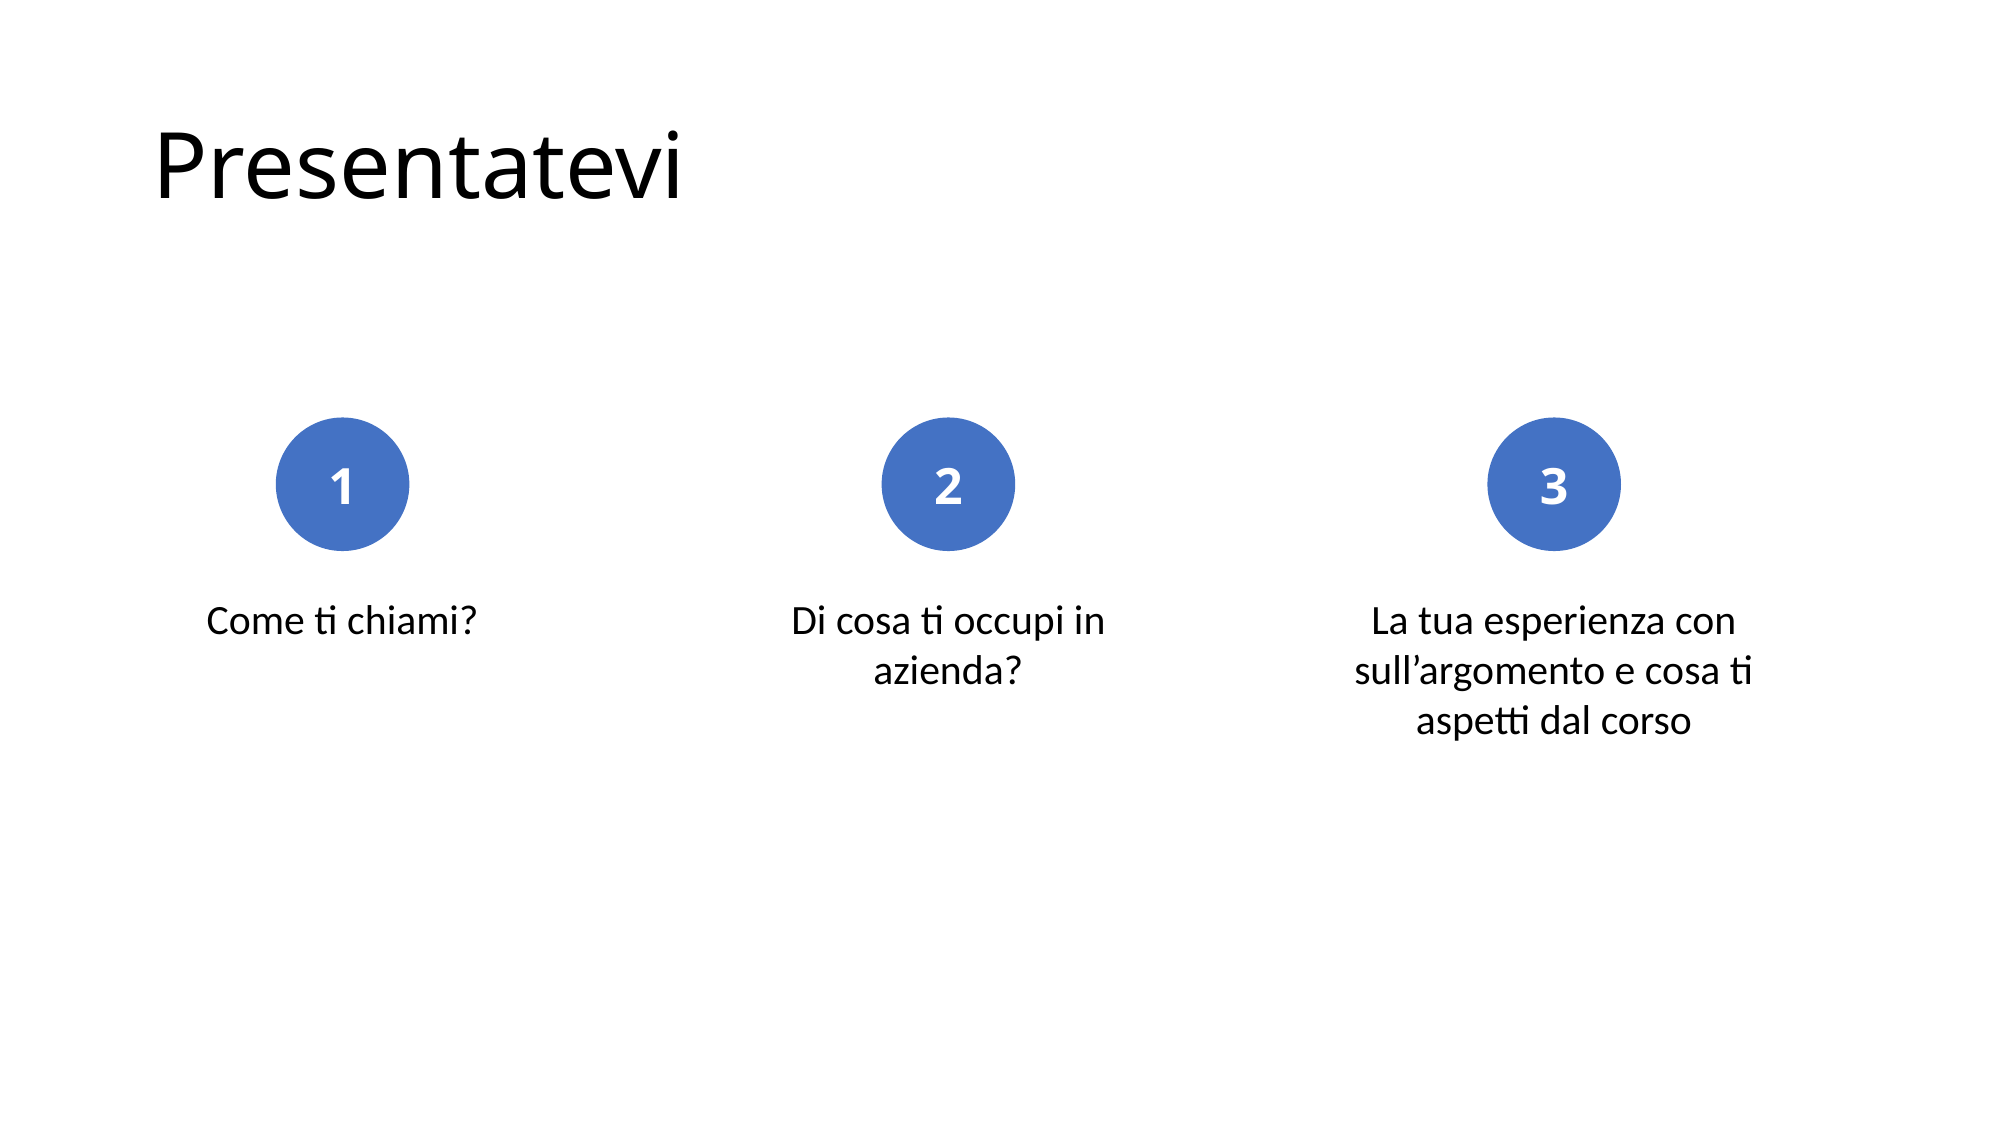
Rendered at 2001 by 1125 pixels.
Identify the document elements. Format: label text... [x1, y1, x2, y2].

text_box 1 [274, 416, 411, 553]
text_box La tua esperienza con sull’argomento e cosa ti aspetti dal corso [1311, 585, 1797, 947]
text_box 2 [880, 416, 1017, 553]
text_box Come ti chiami? [177, 585, 508, 947]
text_box 3 [1486, 416, 1623, 553]
text_box Di cosa ti occupi in azienda? [757, 585, 1140, 947]
title Presentatevi [137, 59, 1863, 278]
